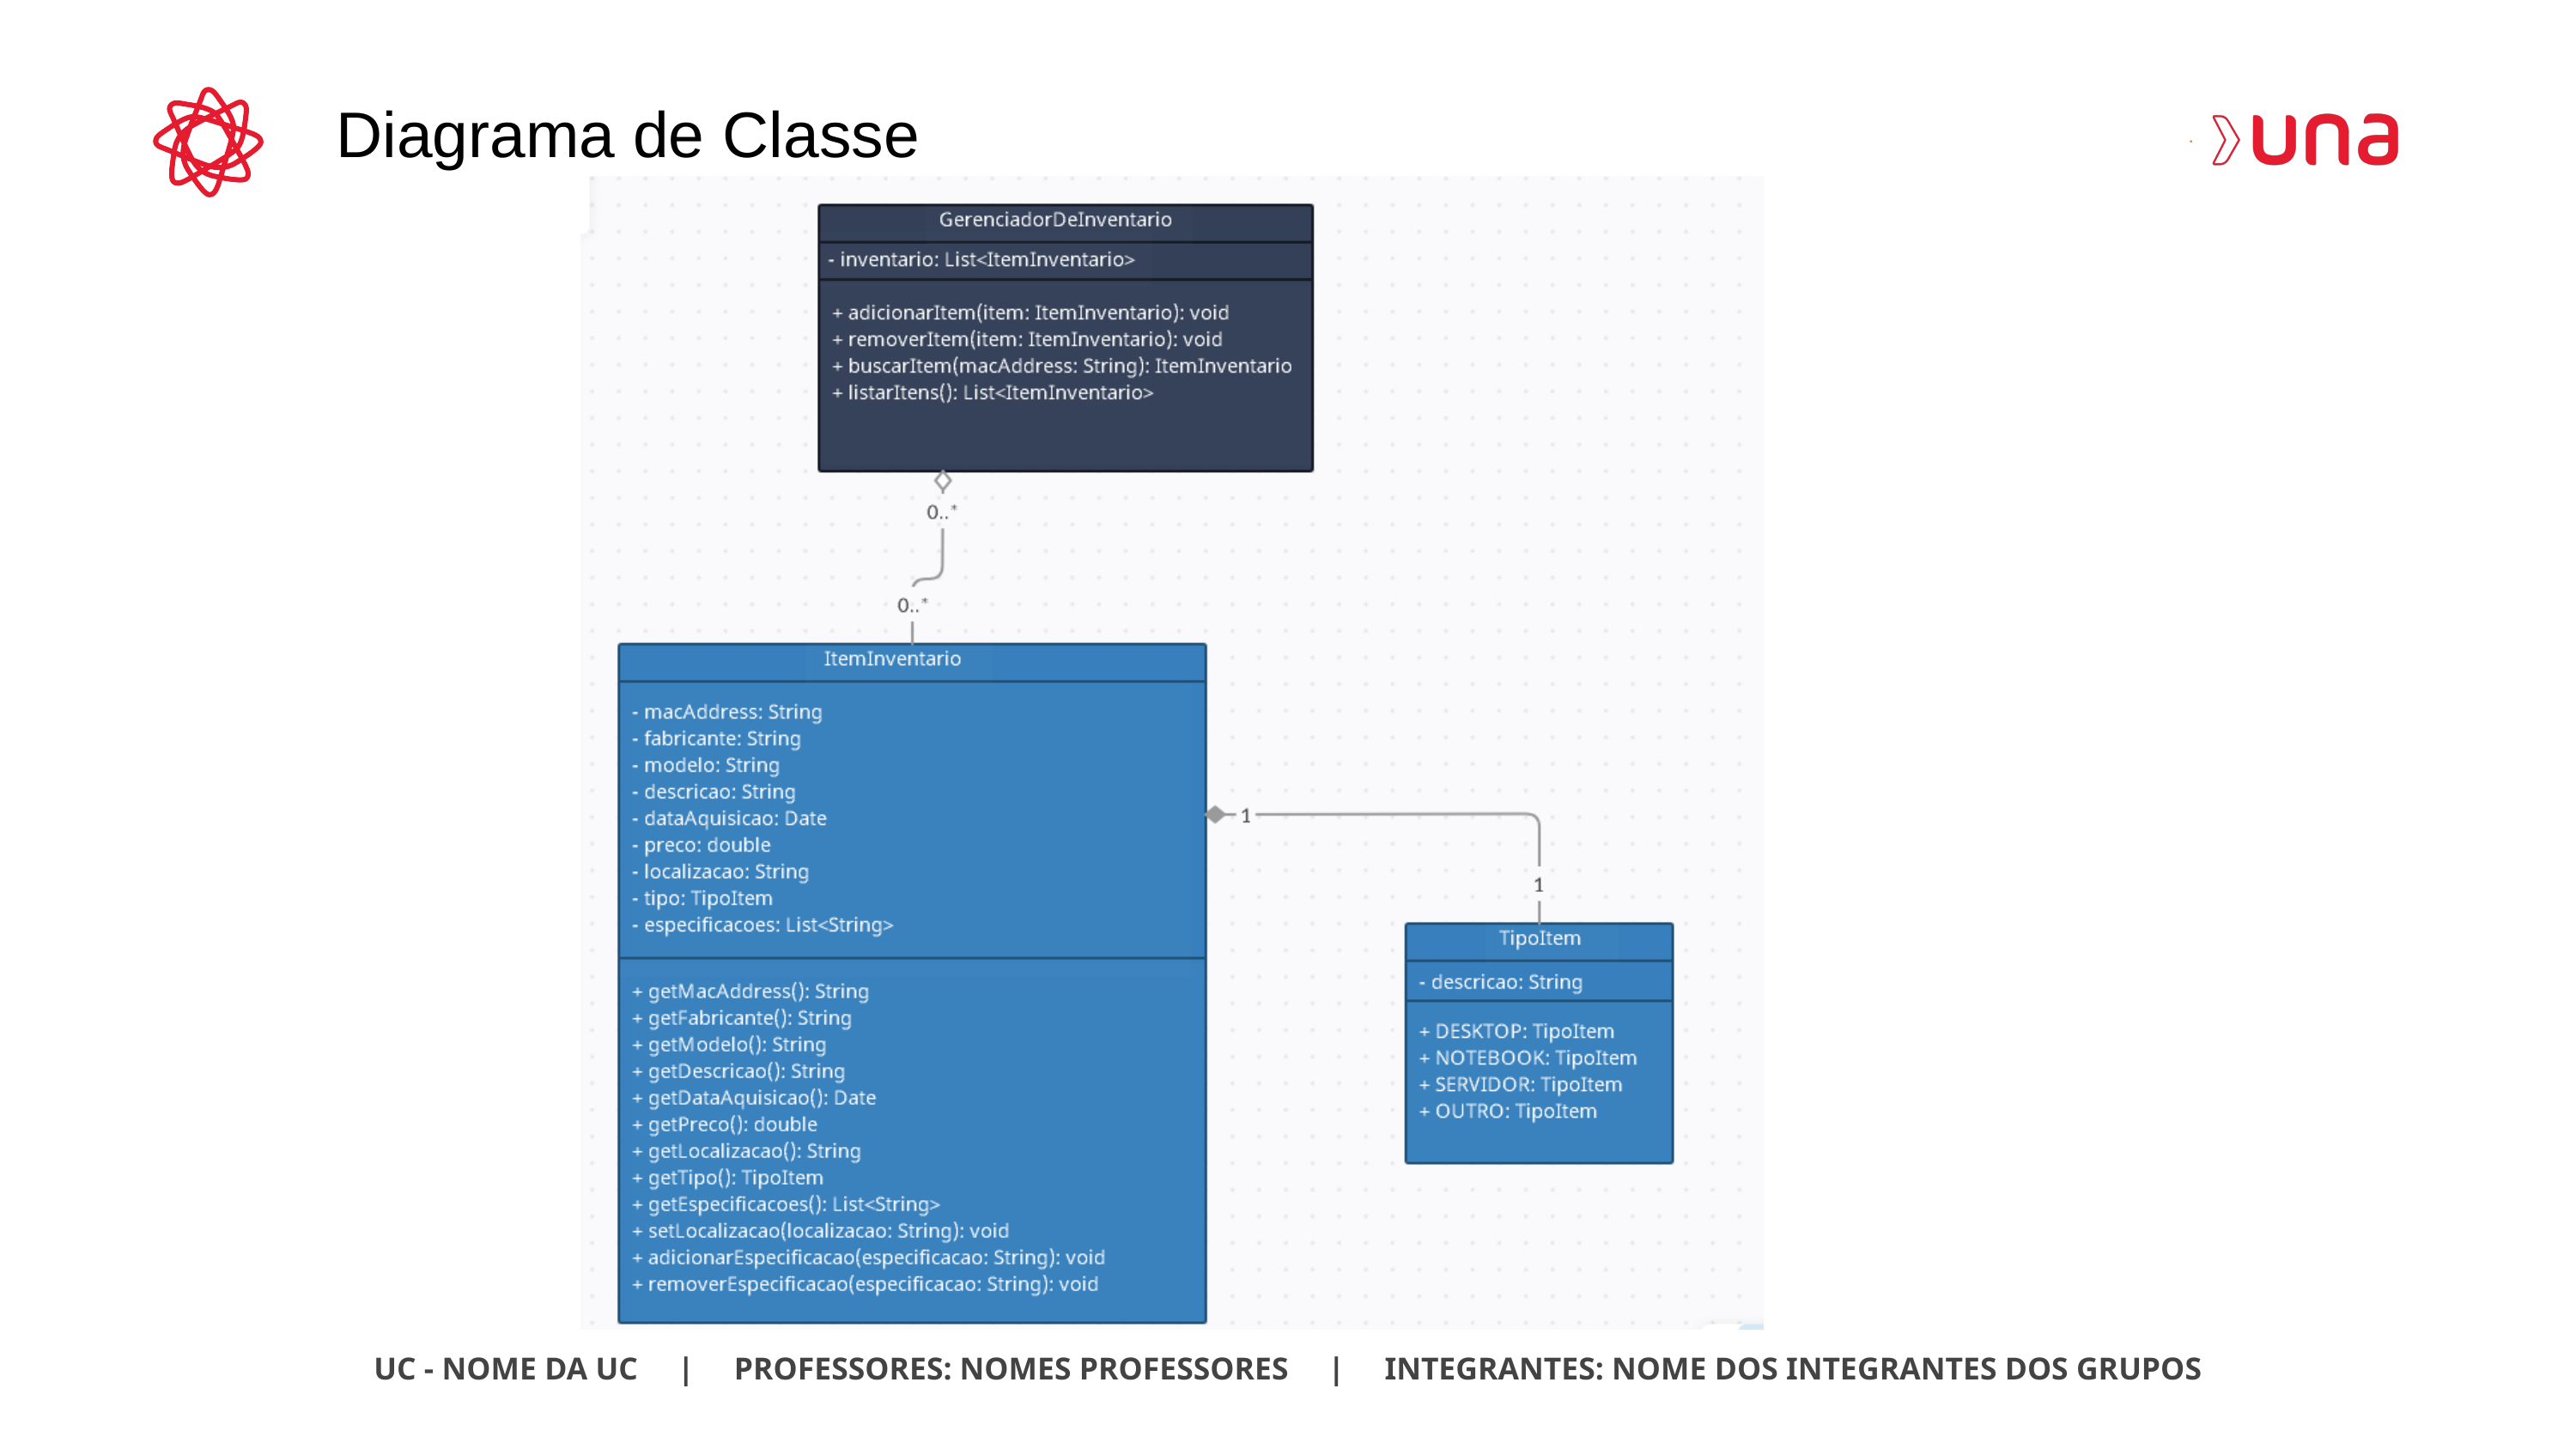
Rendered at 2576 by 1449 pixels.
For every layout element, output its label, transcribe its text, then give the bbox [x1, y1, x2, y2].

text_box Diagrama de Classe [316, 66, 1399, 197]
picture [152, 87, 273, 198]
text_box UC - NOME DA UC | PROFESSORES: NOMES PROFESSORES | INTEGRANTES: NOME DOS INTEGRANTES DOS GRUPOS [0, 1336, 2576, 1404]
picture [2185, 107, 2425, 177]
picture [580, 176, 1764, 1331]
